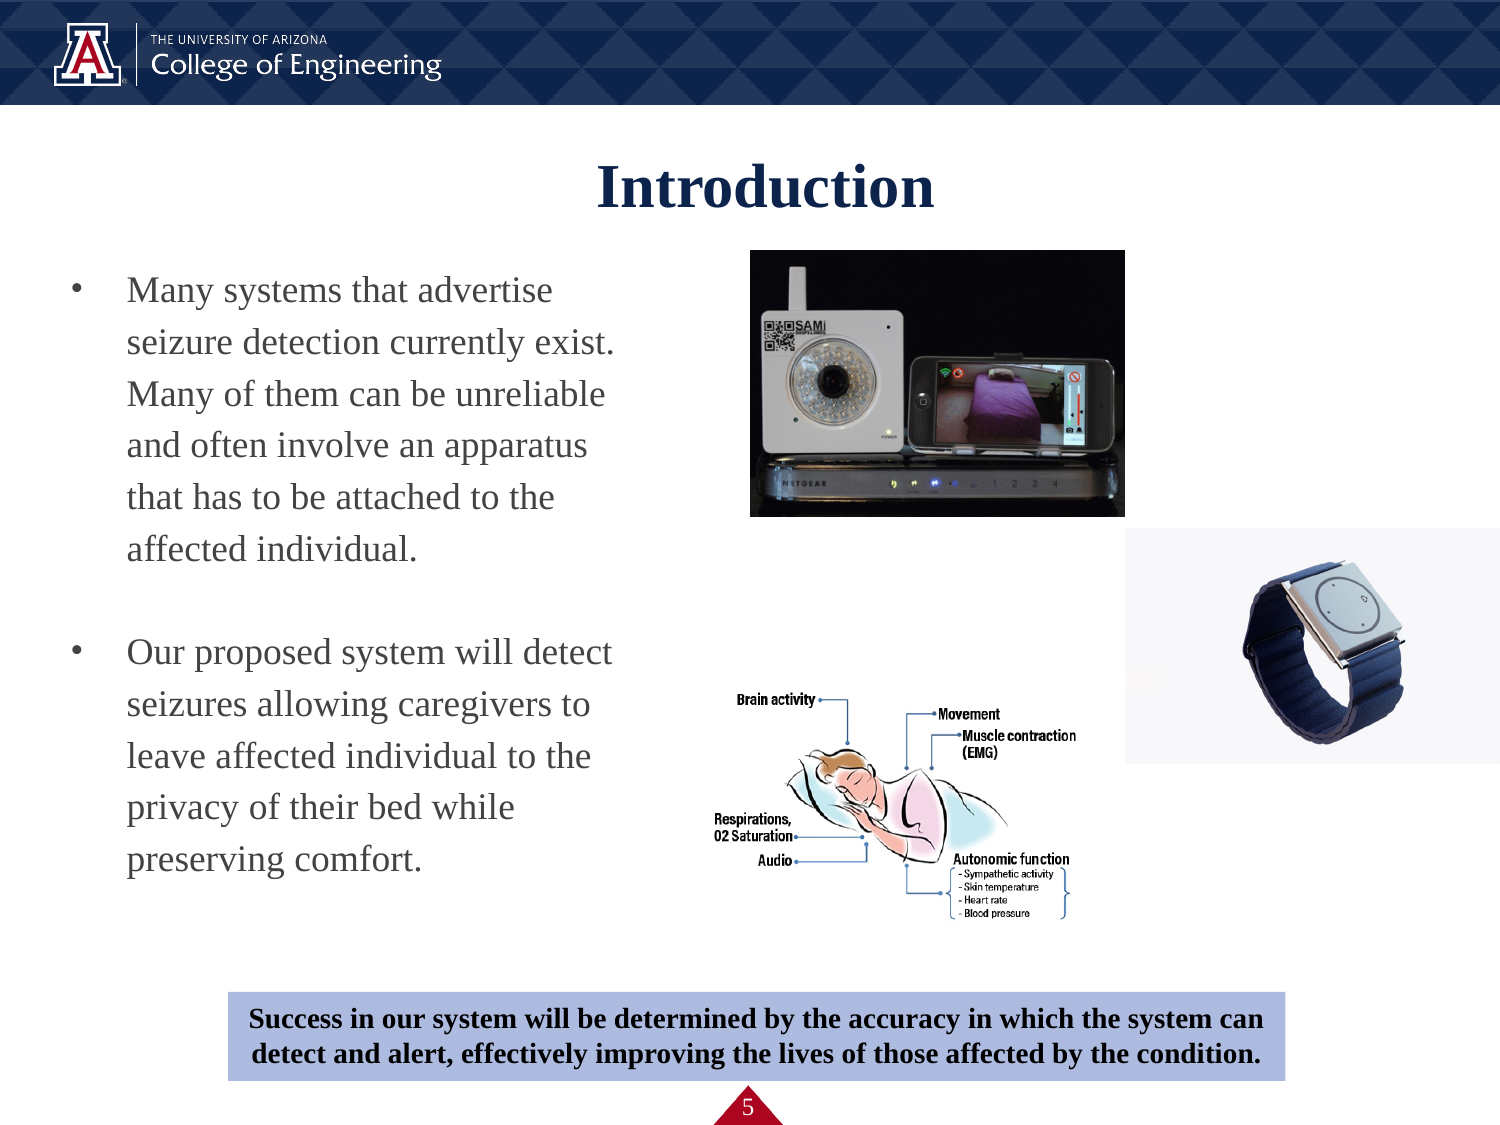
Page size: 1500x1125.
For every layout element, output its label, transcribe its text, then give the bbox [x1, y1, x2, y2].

text_box Success in our system will be determined by the accuracy in which the system can detect and alert, effectively improving the lives of those affected by the condition. [228, 991, 1286, 1081]
picture [54, 23, 442, 86]
title Introduction [90, 101, 1441, 251]
picture [705, 685, 1082, 927]
list Many systems that advertise seizure detection currently exist. Many of them can be unreliable and often involve an apparatus that has to be attached to the affected individual. Our proposed system will detect seizures allowing caregivers to leave affected individual to the privacy of their bed while preserving comfort. [36, 250, 662, 989]
slide_number ‹#› [715, 1081, 781, 1125]
picture [1124, 528, 1500, 764]
picture [749, 250, 1126, 517]
